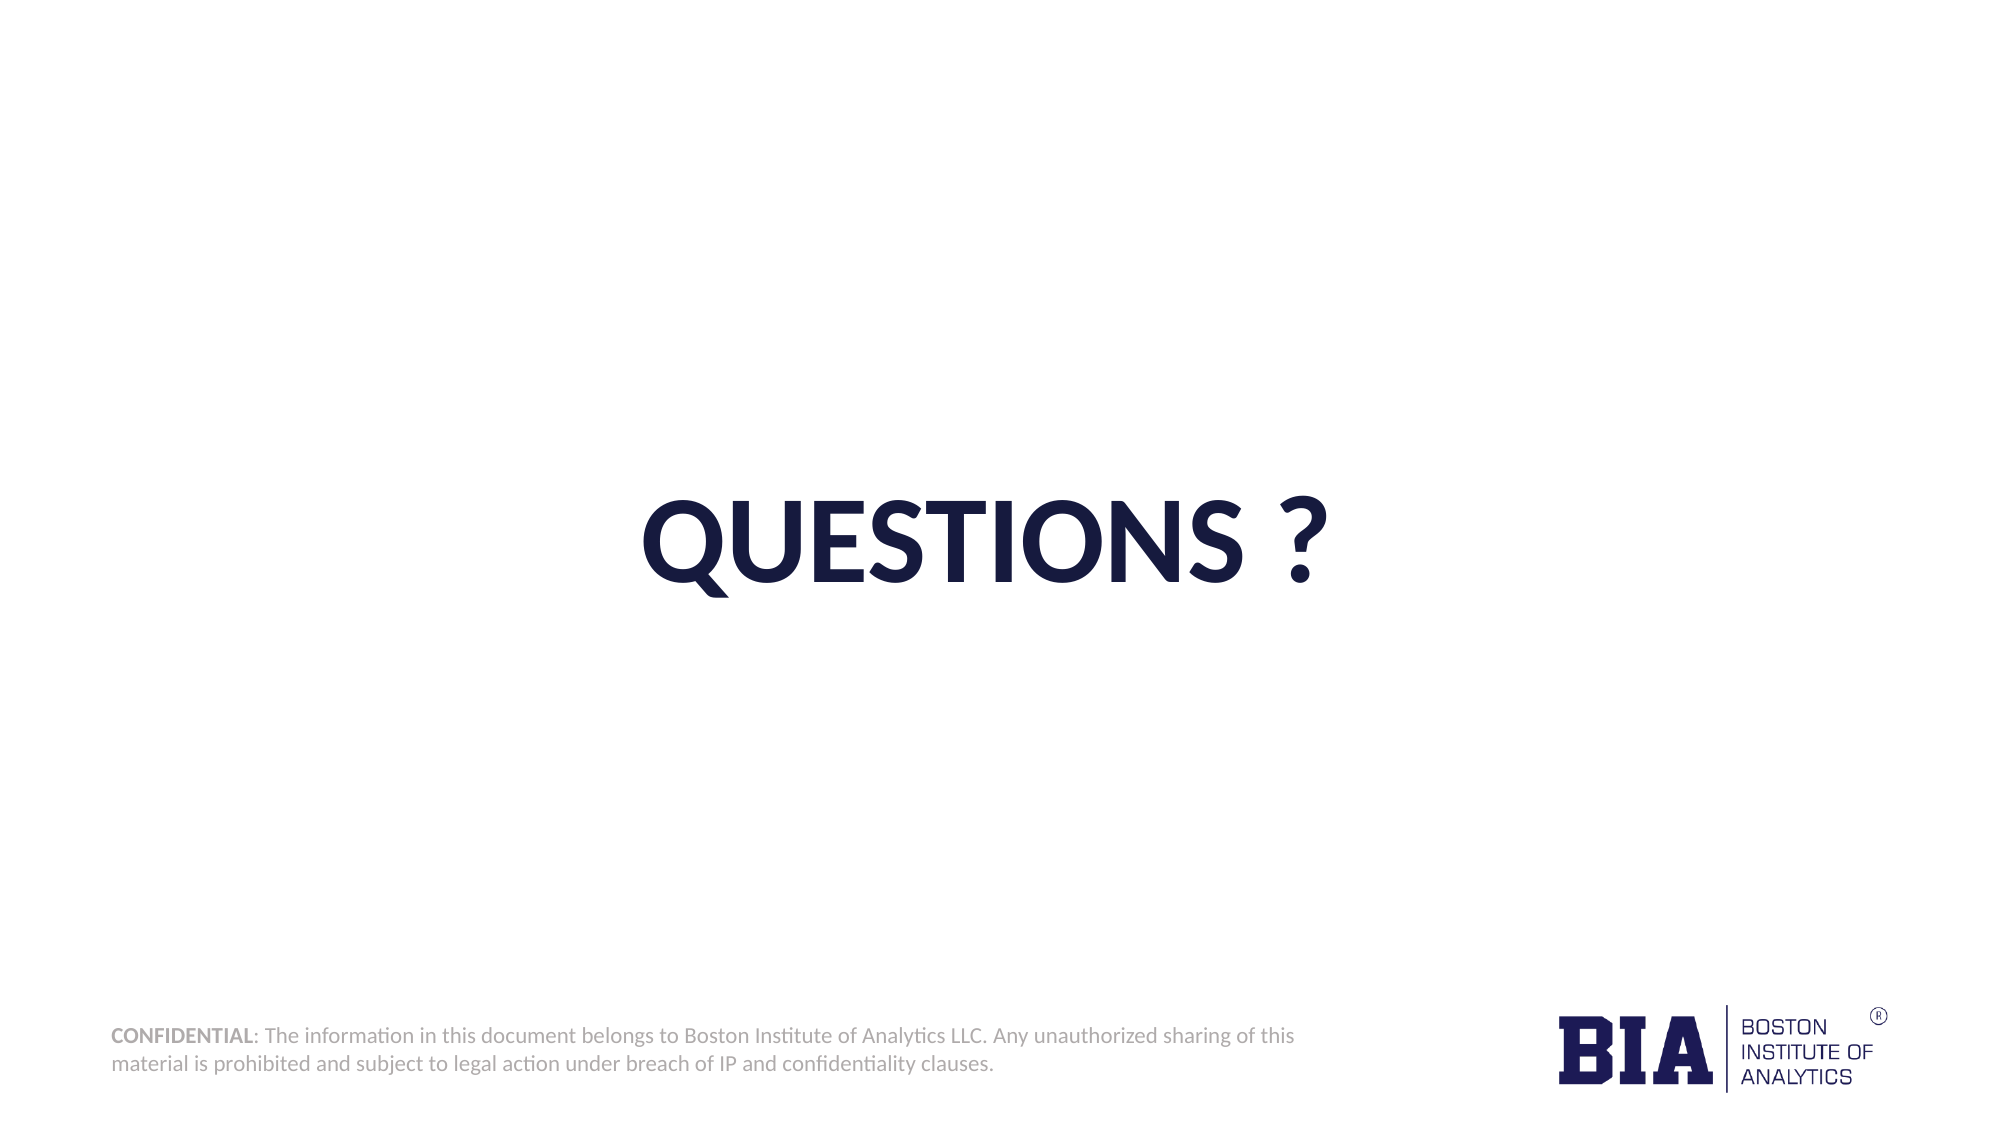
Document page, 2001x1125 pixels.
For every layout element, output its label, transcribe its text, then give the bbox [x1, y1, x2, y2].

picture [1557, 1003, 1889, 1094]
title QUESTIONS ? [98, 141, 1876, 610]
